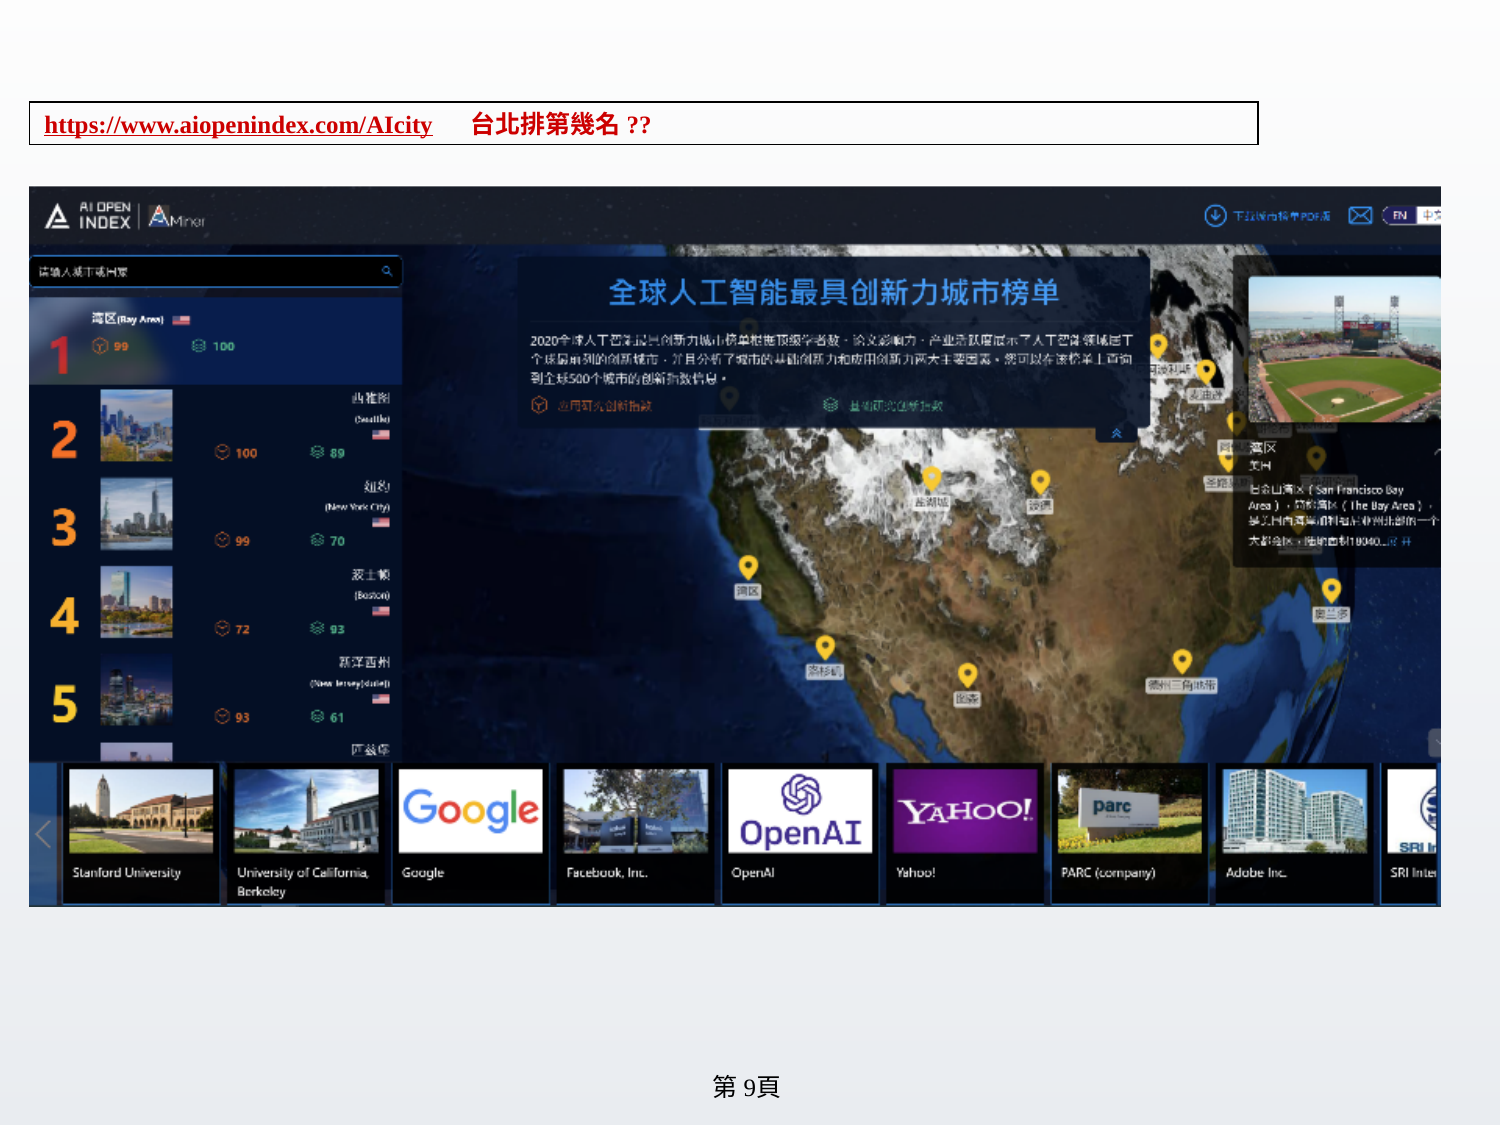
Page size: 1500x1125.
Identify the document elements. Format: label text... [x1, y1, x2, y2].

title https://www.aiopenindex.com/AIcity 台北排第幾名?? [29, 101, 1259, 145]
picture [29, 185, 1441, 907]
